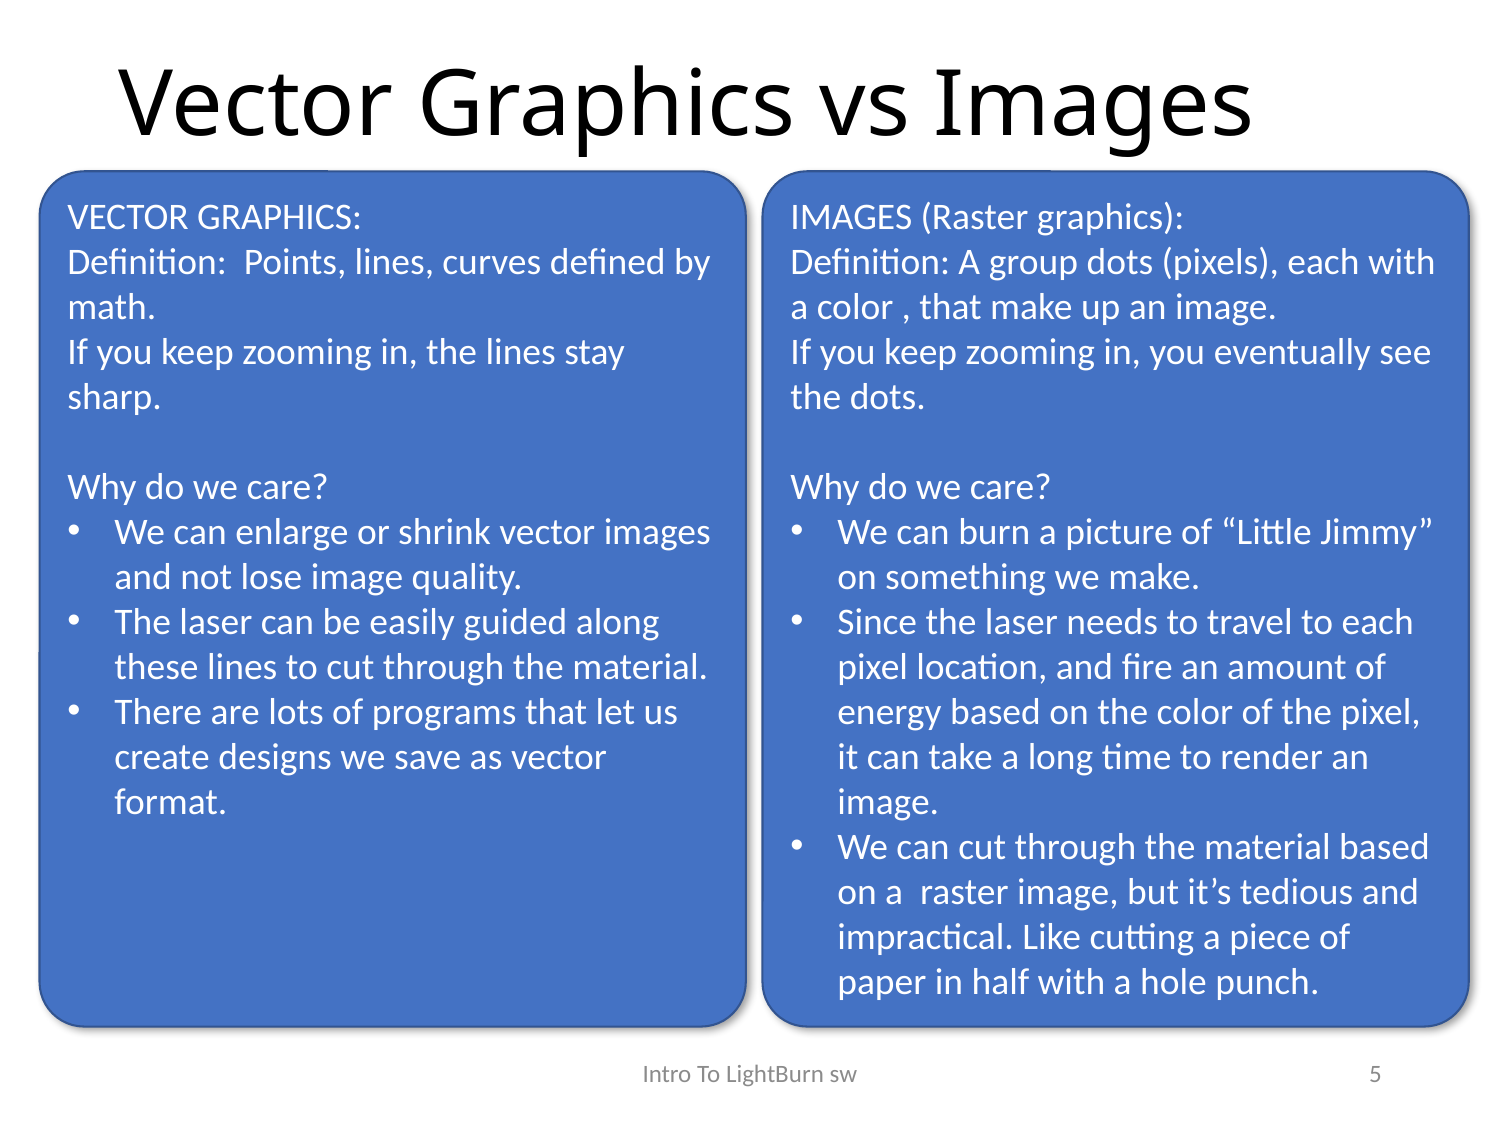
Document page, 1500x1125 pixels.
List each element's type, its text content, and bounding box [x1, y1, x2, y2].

text_box VECTOR GRAPHICS: Definition: Points, lines, curves defined by math. If you keep zooming in, the lines stay sharp. Why do we care? We can enlarge or shrink vector images and not lose image quality. The laser can be easily guided along these lines to cut through the material. There are lots of programs that let us create designs we save as vector format. [38, 170, 747, 1028]
title Vector Graphics vs Images [103, 59, 1397, 153]
footer Intro To LightBurn sw [496, 1042, 1004, 1103]
text_box IMAGES (Raster graphics): Definition: A group dots (pixels), each with a color , that make up an image. If you keep zooming in, you eventually see the dots. Why do we care? We can burn a picture of “Little Jimmy” on something we make. Since the laser needs to travel to each pixel location, and fire an amount of energy based on the color of the pixel, it can take a long time to render an image. We can cut through the material based on a raster image, but it’s tedious and impractical. Like cutting a piece of paper in half with a hole punch. [761, 170, 1470, 1028]
slide_number 5 [1059, 1042, 1397, 1103]
